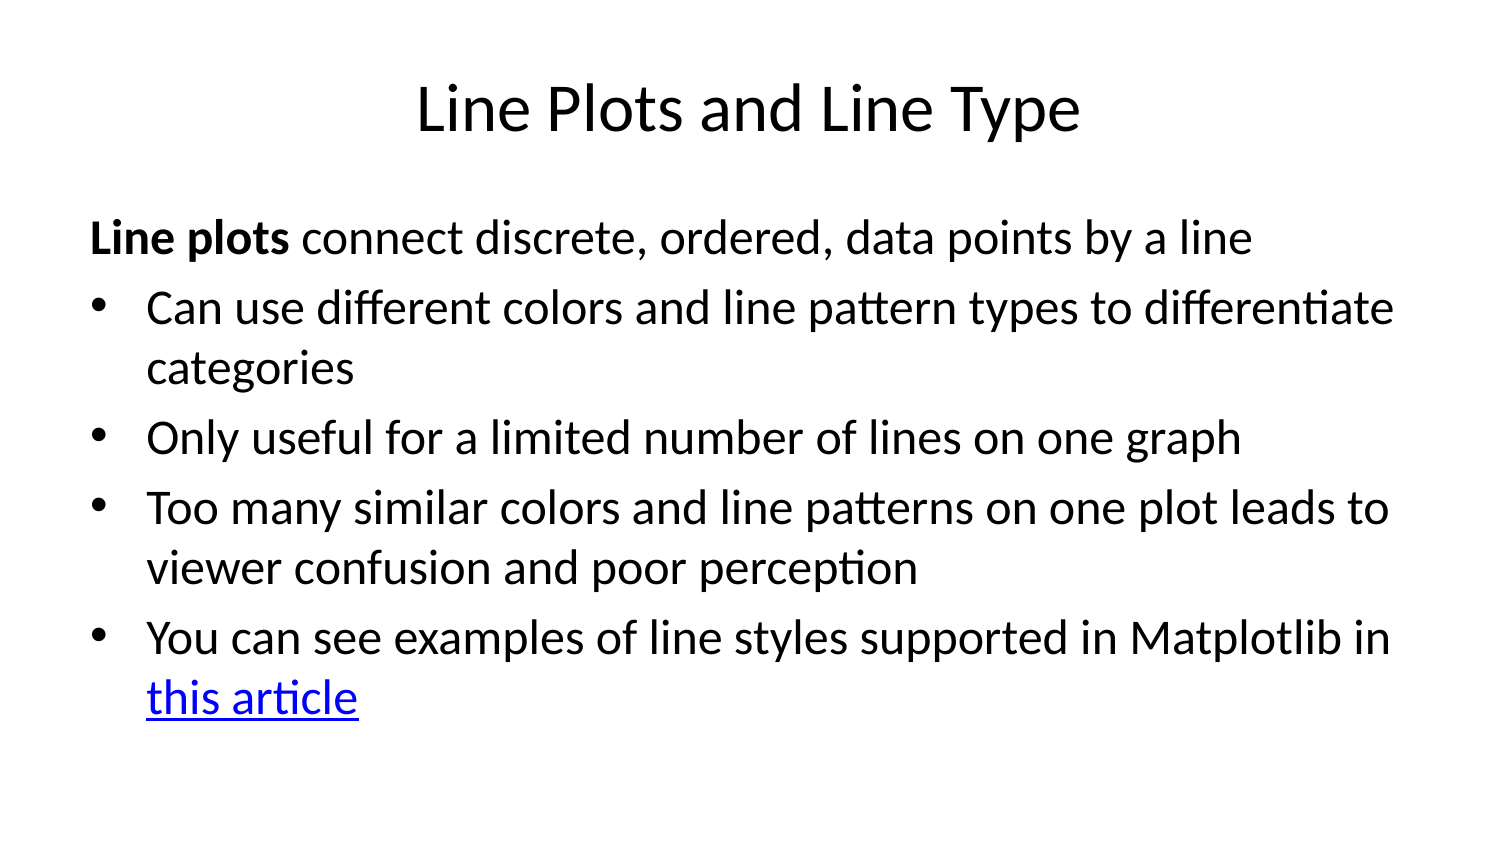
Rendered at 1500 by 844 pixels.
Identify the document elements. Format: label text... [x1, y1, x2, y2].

title Line Plots and Line Type [75, 33, 1425, 175]
list Line plots connect discrete, ordered, data points by a line Can use different colors and line pattern types to differentiate categories Only useful for a limited number of lines on one graph Too many similar colors and line patterns on one plot leads to viewer confusion and poor perception You can see examples of line styles supported in Matplotlib in this article [75, 196, 1425, 754]
